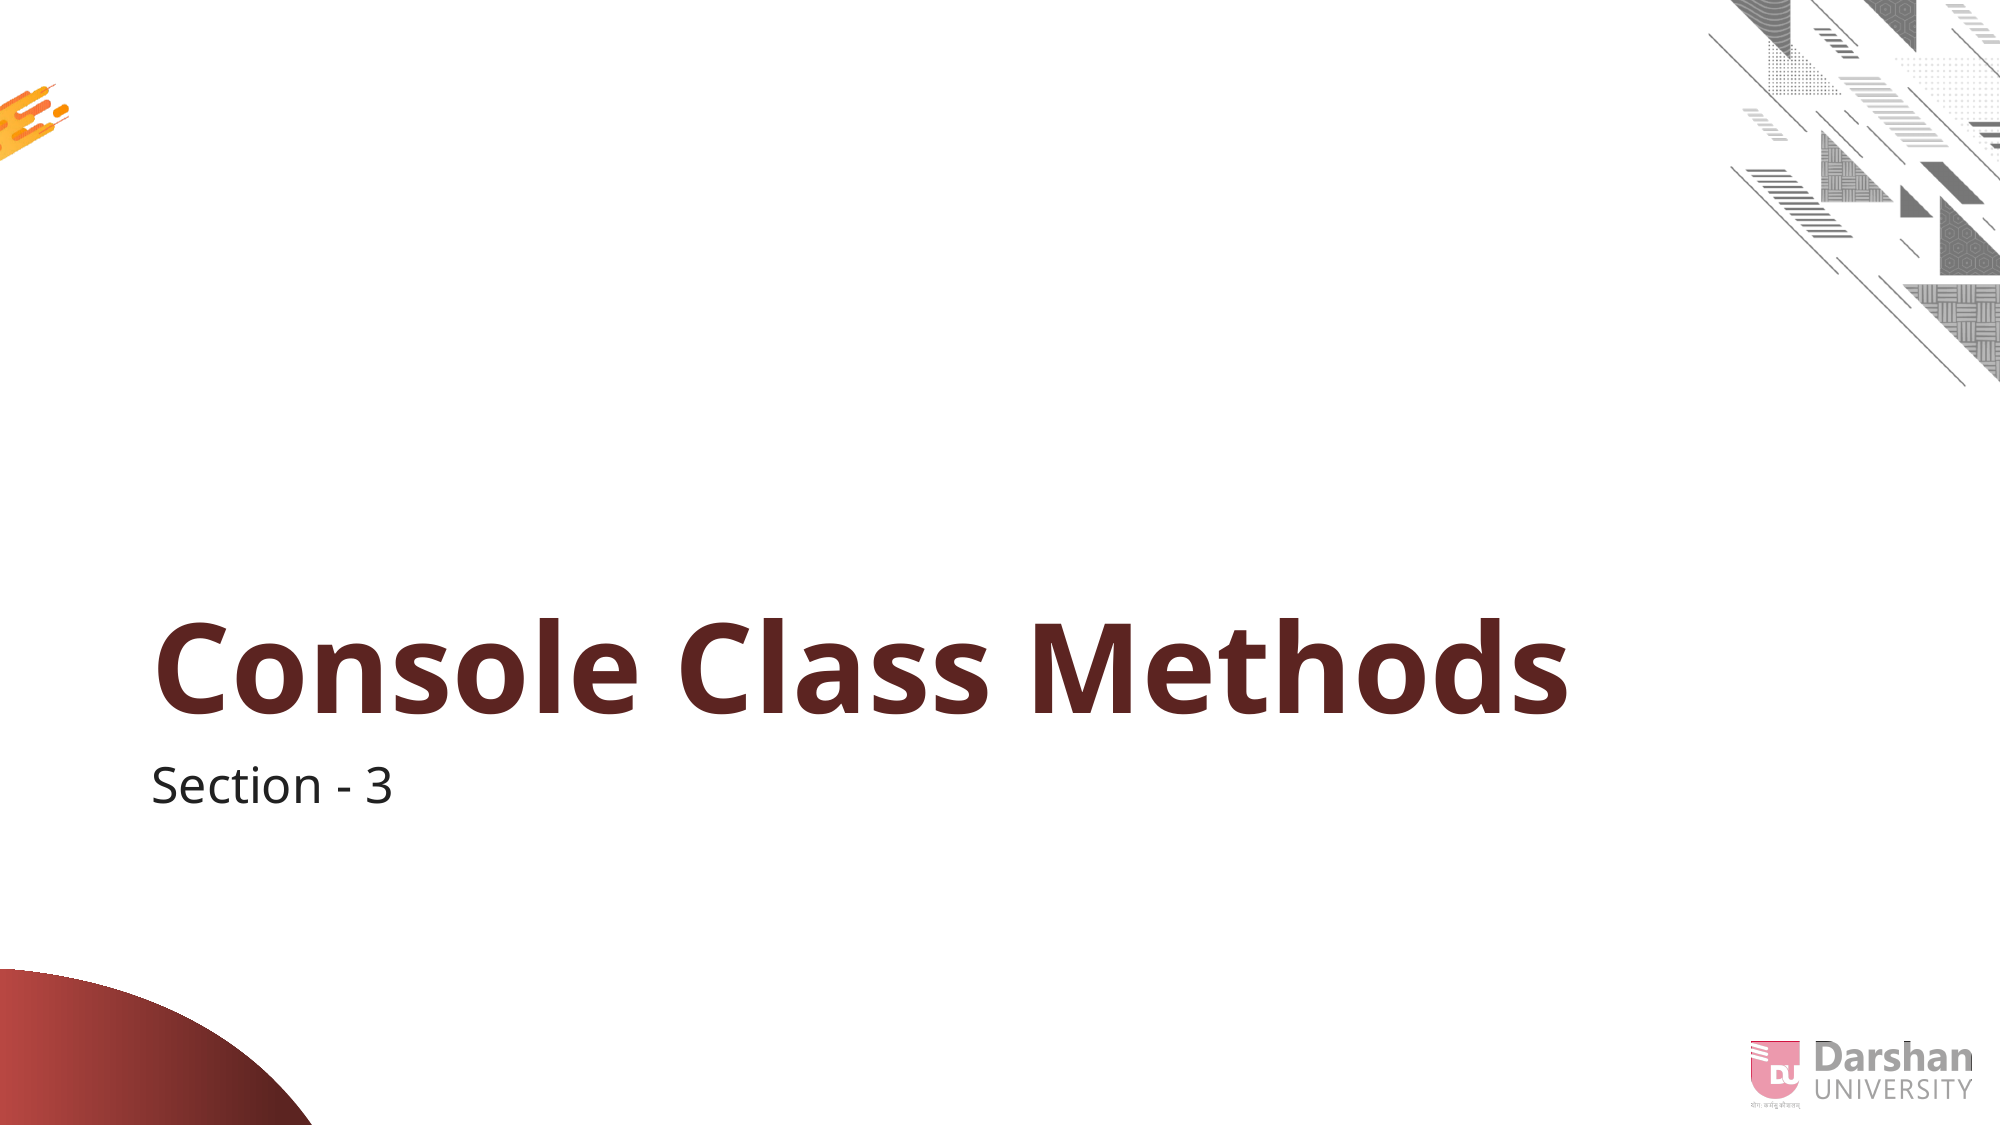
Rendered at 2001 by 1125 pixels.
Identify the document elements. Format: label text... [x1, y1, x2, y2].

picture [0, 65, 90, 193]
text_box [1751, 1041, 1972, 1109]
title Console Class Methods [136, 280, 1862, 749]
list Section - 3 [136, 752, 1862, 999]
